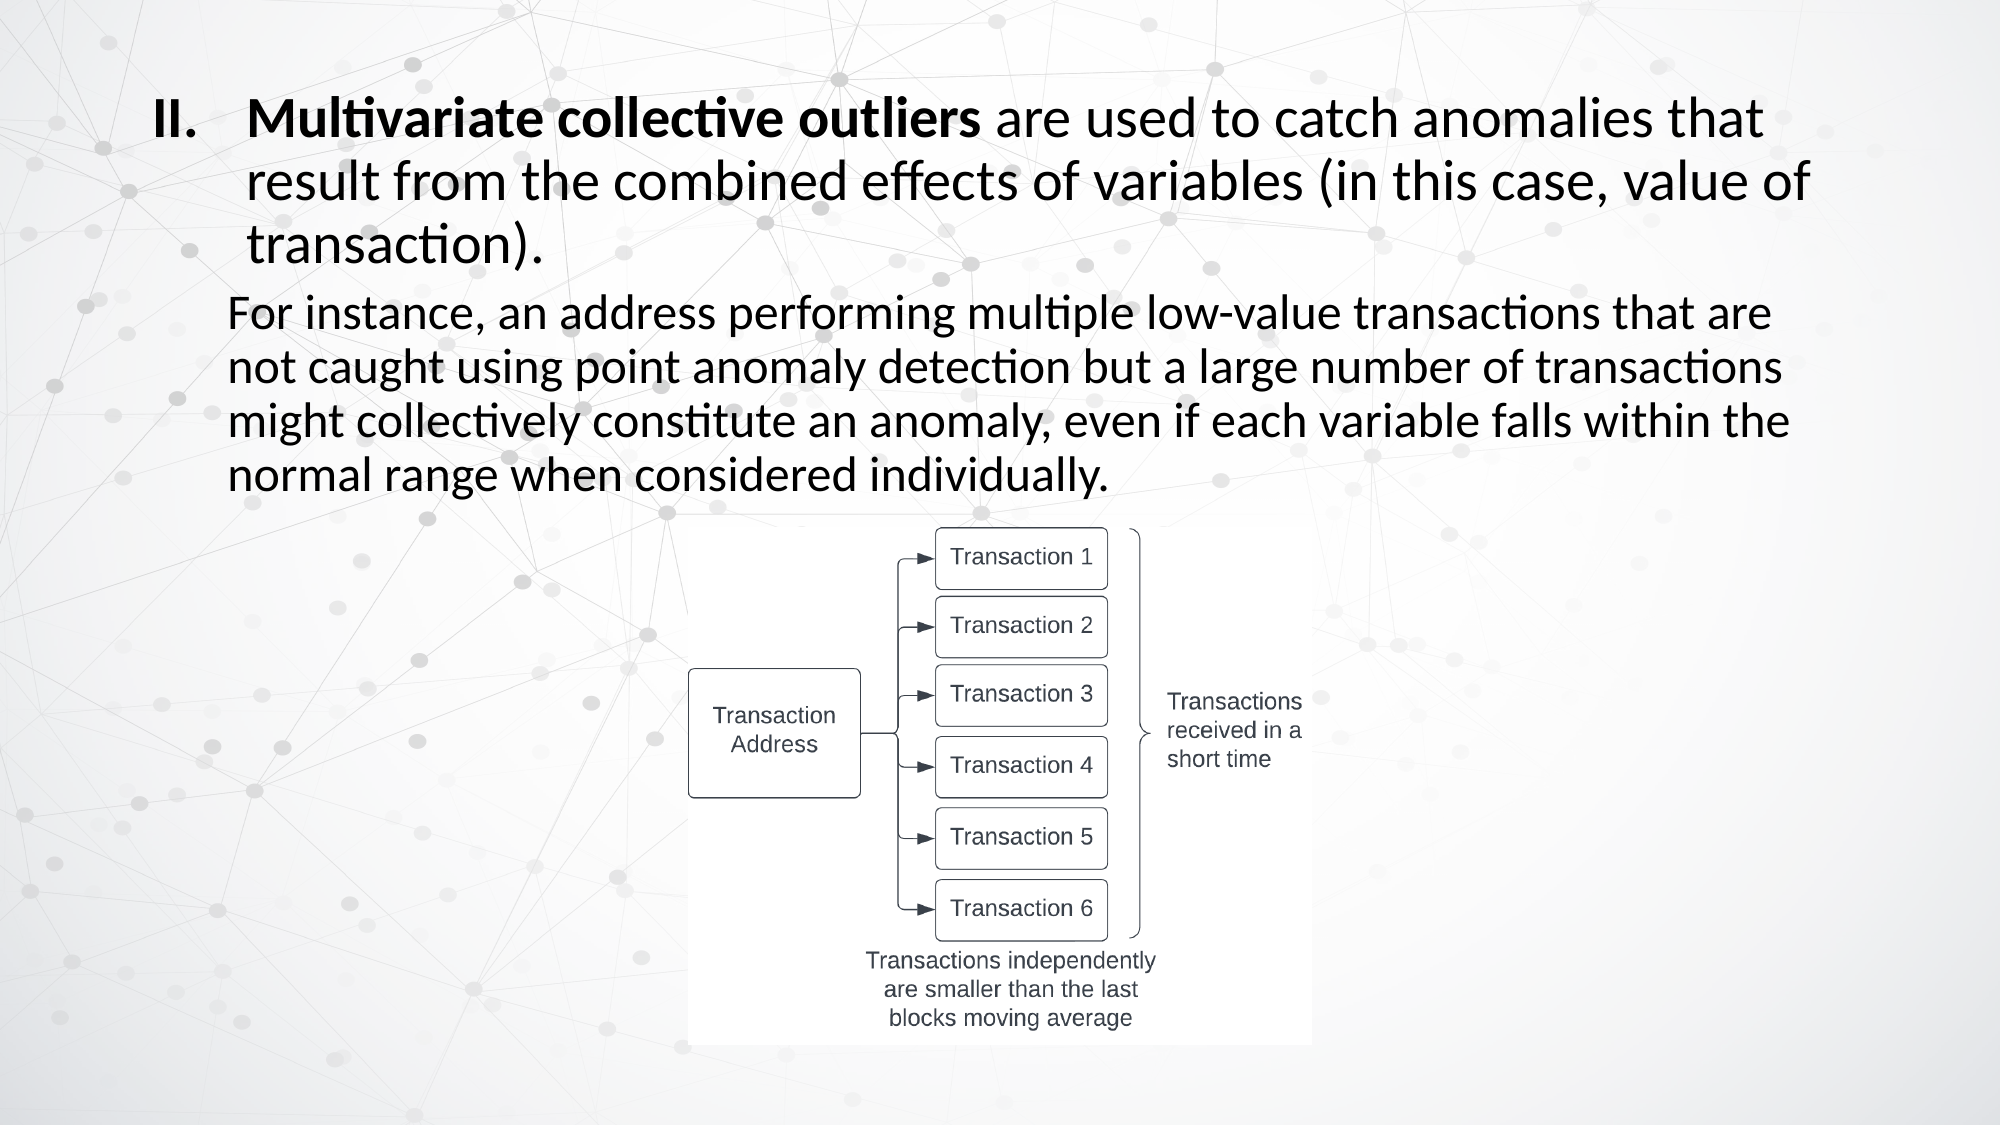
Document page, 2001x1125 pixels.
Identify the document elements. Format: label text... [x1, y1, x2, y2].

picture [688, 527, 1312, 1045]
list Multivariate collective outliers are used to catch anomalies that result from the combined effects of variables (in this case, value of transaction). For instance, an address performing multiple low-value transactions that are not caught using point anomaly detection but a large number of transactions might collectively constitute an anomaly, even if each variable falls within the normal range when considered individually. [137, 80, 1863, 1014]
